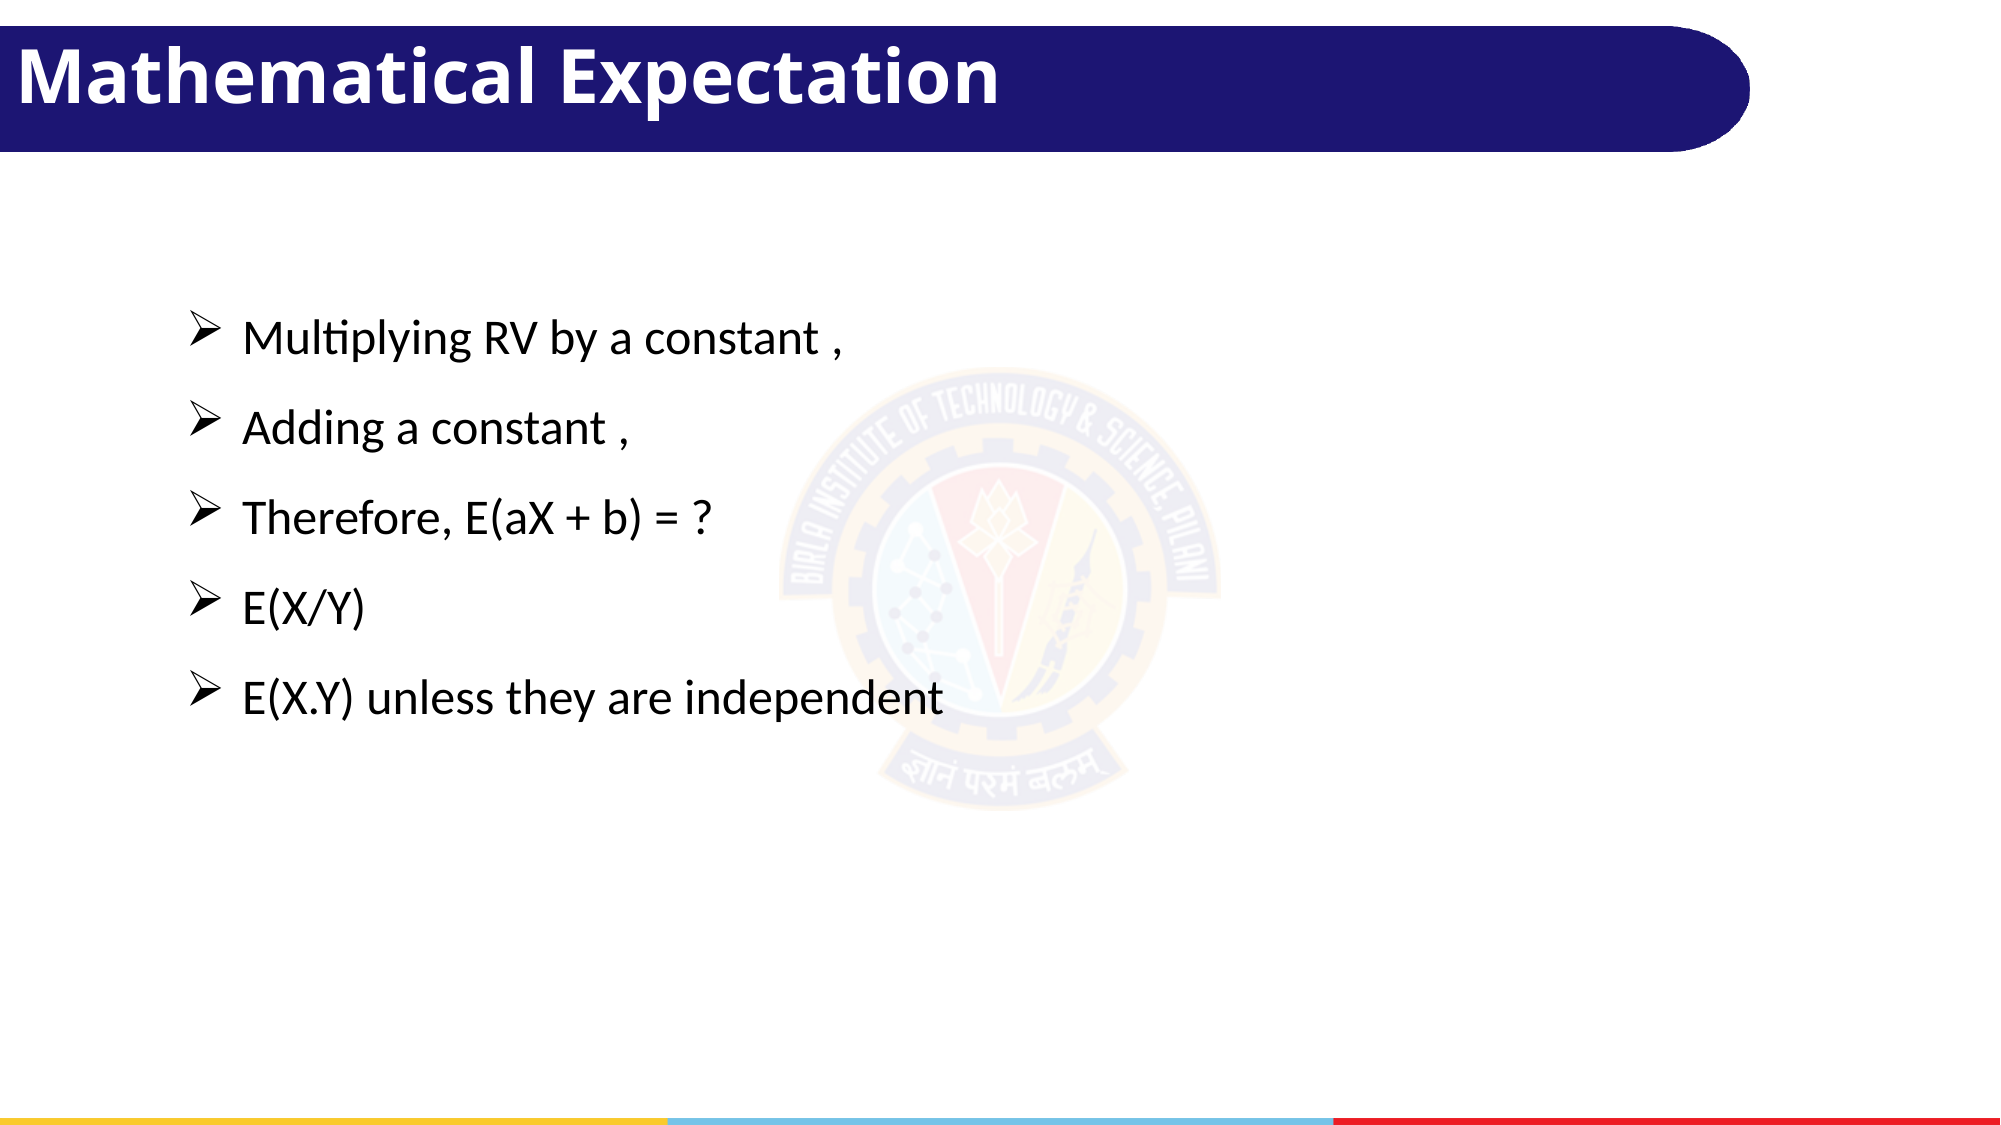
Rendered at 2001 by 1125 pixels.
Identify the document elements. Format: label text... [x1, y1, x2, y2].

picture [0, 1118, 2000, 1125]
picture [0, 26, 1750, 152]
text_box Mathematical Expectation [0, 24, 1373, 135]
